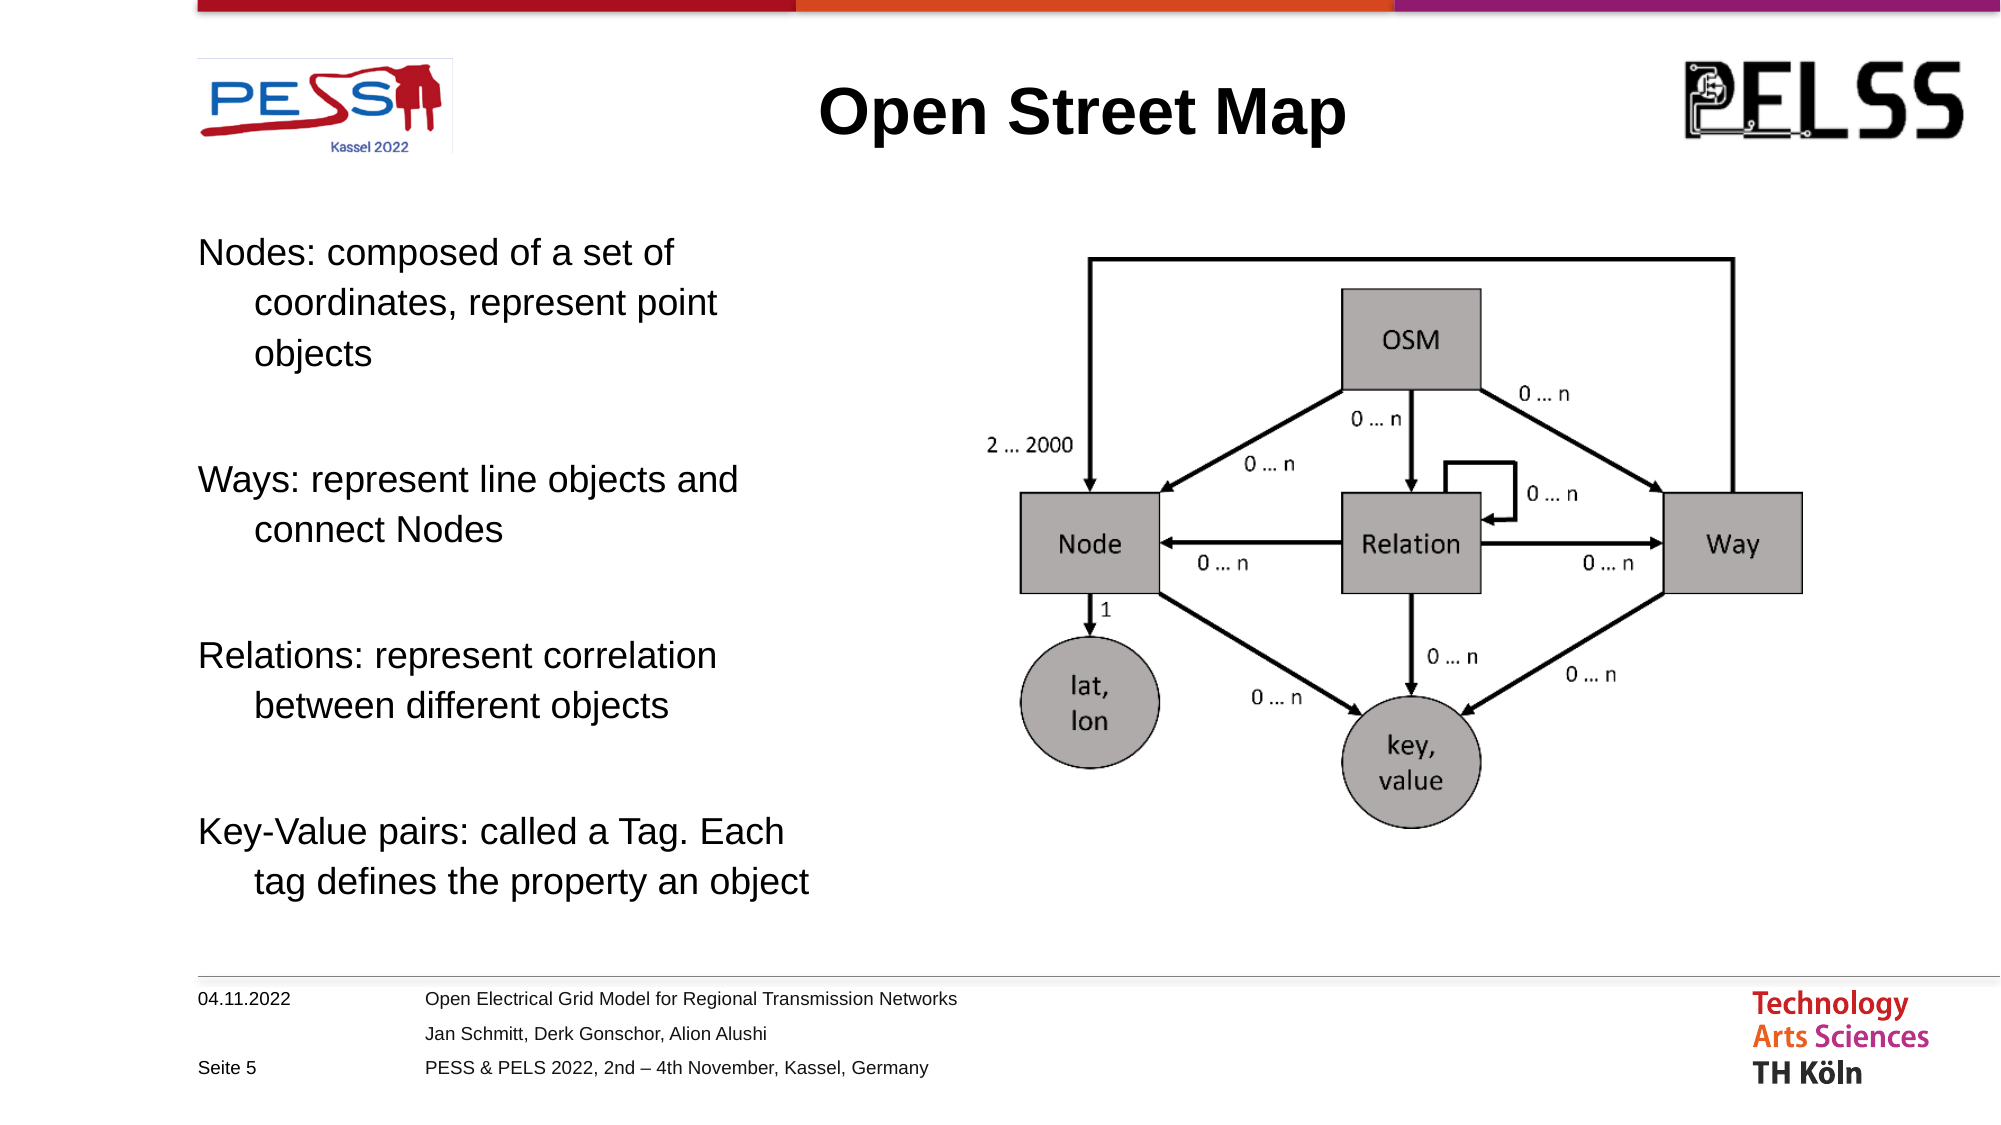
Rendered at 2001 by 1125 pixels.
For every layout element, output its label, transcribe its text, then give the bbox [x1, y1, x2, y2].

picture [197, 58, 453, 85]
slide_number Seite 5 [197, 1043, 411, 1079]
picture [968, 257, 1803, 829]
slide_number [197, 986, 411, 1016]
picture [1677, 54, 1970, 85]
title Open Street Map [197, 85, 1970, 203]
list Nodes: composed of a set of coordinates, represent point objects Ways: represent line objects and connect Nodes Relations: represent correlation between different objects Key-Value pairs: called a Tag. Each tag defines the property an object [197, 222, 831, 932]
